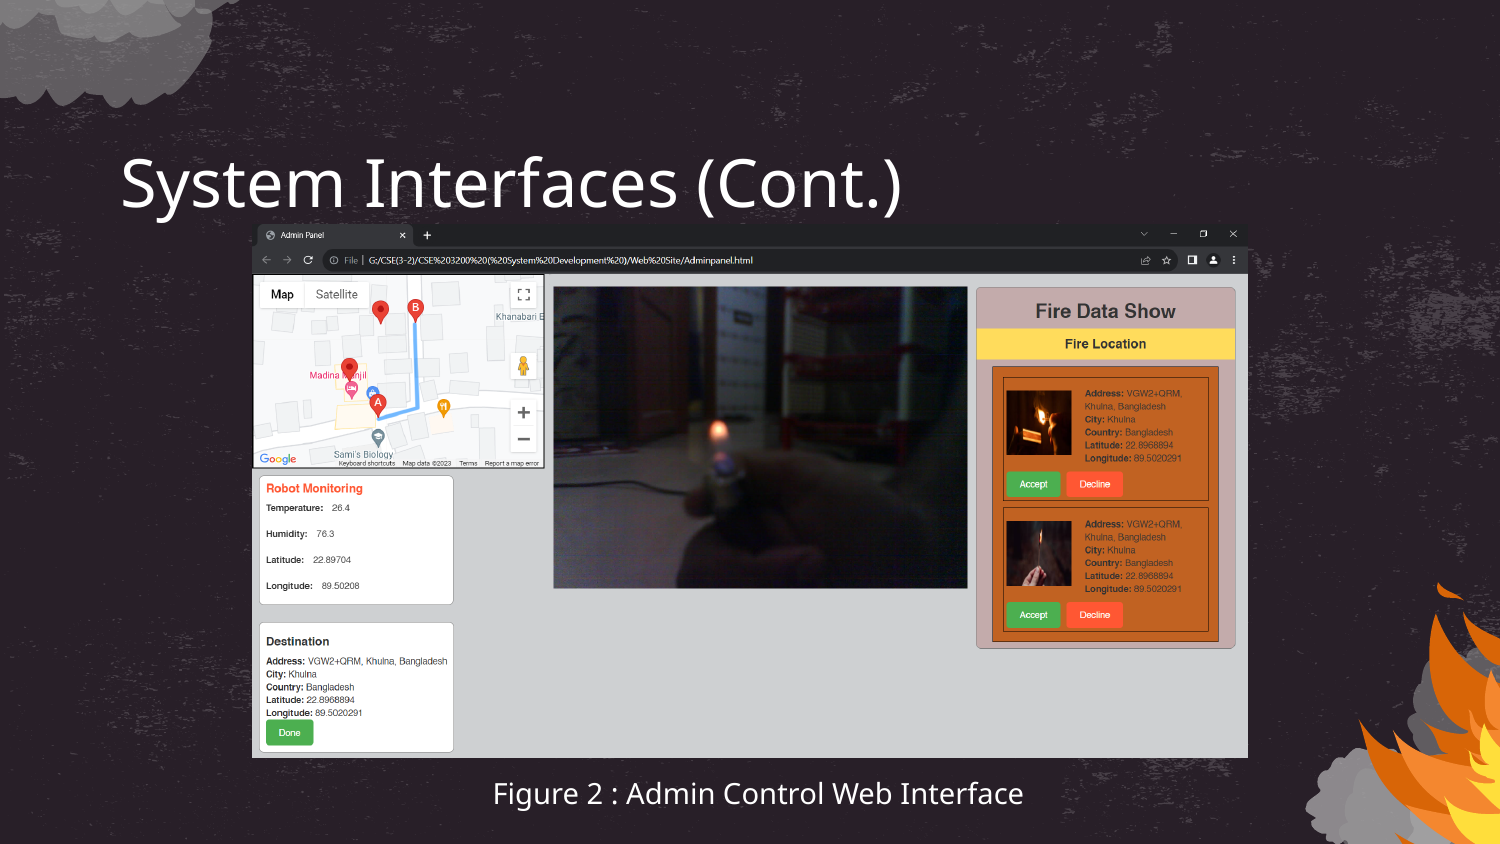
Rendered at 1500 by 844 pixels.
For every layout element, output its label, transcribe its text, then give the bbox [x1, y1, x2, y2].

text_box Figure 2 : Admin Control Web Interface [341, 766, 1176, 841]
picture [251, 223, 1249, 759]
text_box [1290, 584, 1354, 844]
title System Interfaces (Cont.) [105, 126, 1370, 214]
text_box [0, 0, 304, 165]
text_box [1358, 581, 1500, 844]
